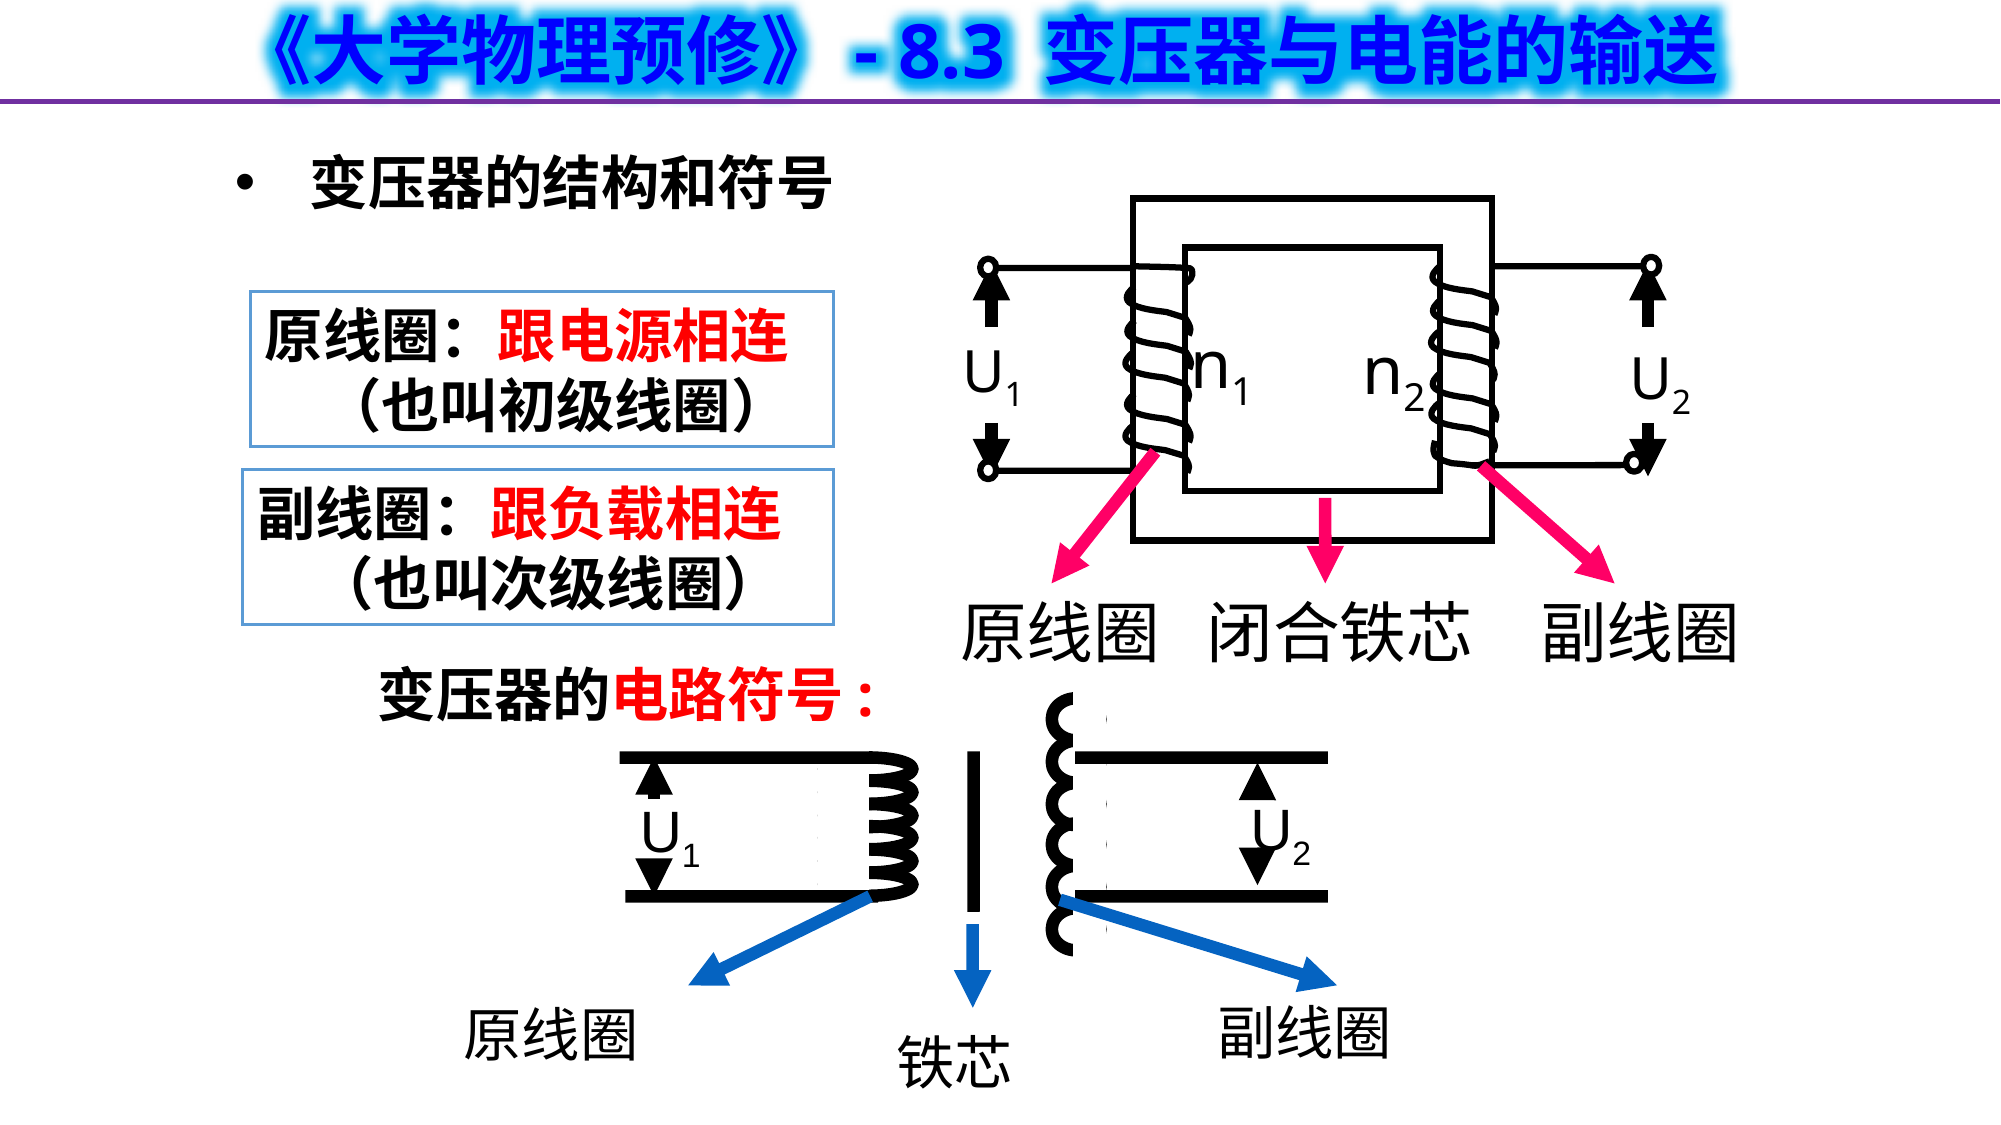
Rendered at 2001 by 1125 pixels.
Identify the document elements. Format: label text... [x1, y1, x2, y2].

text_box 变压器的结构和符号 [220, 138, 913, 224]
text_box 副线圈：跟负载相连 （也叫次级线圈） [242, 469, 834, 625]
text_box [945, 198, 1815, 680]
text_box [448, 751, 1601, 1105]
text_box 原线圈：跟电源相连 （也叫初级线圈） [250, 291, 834, 447]
text_box 变压器的电路符号: [363, 650, 974, 736]
